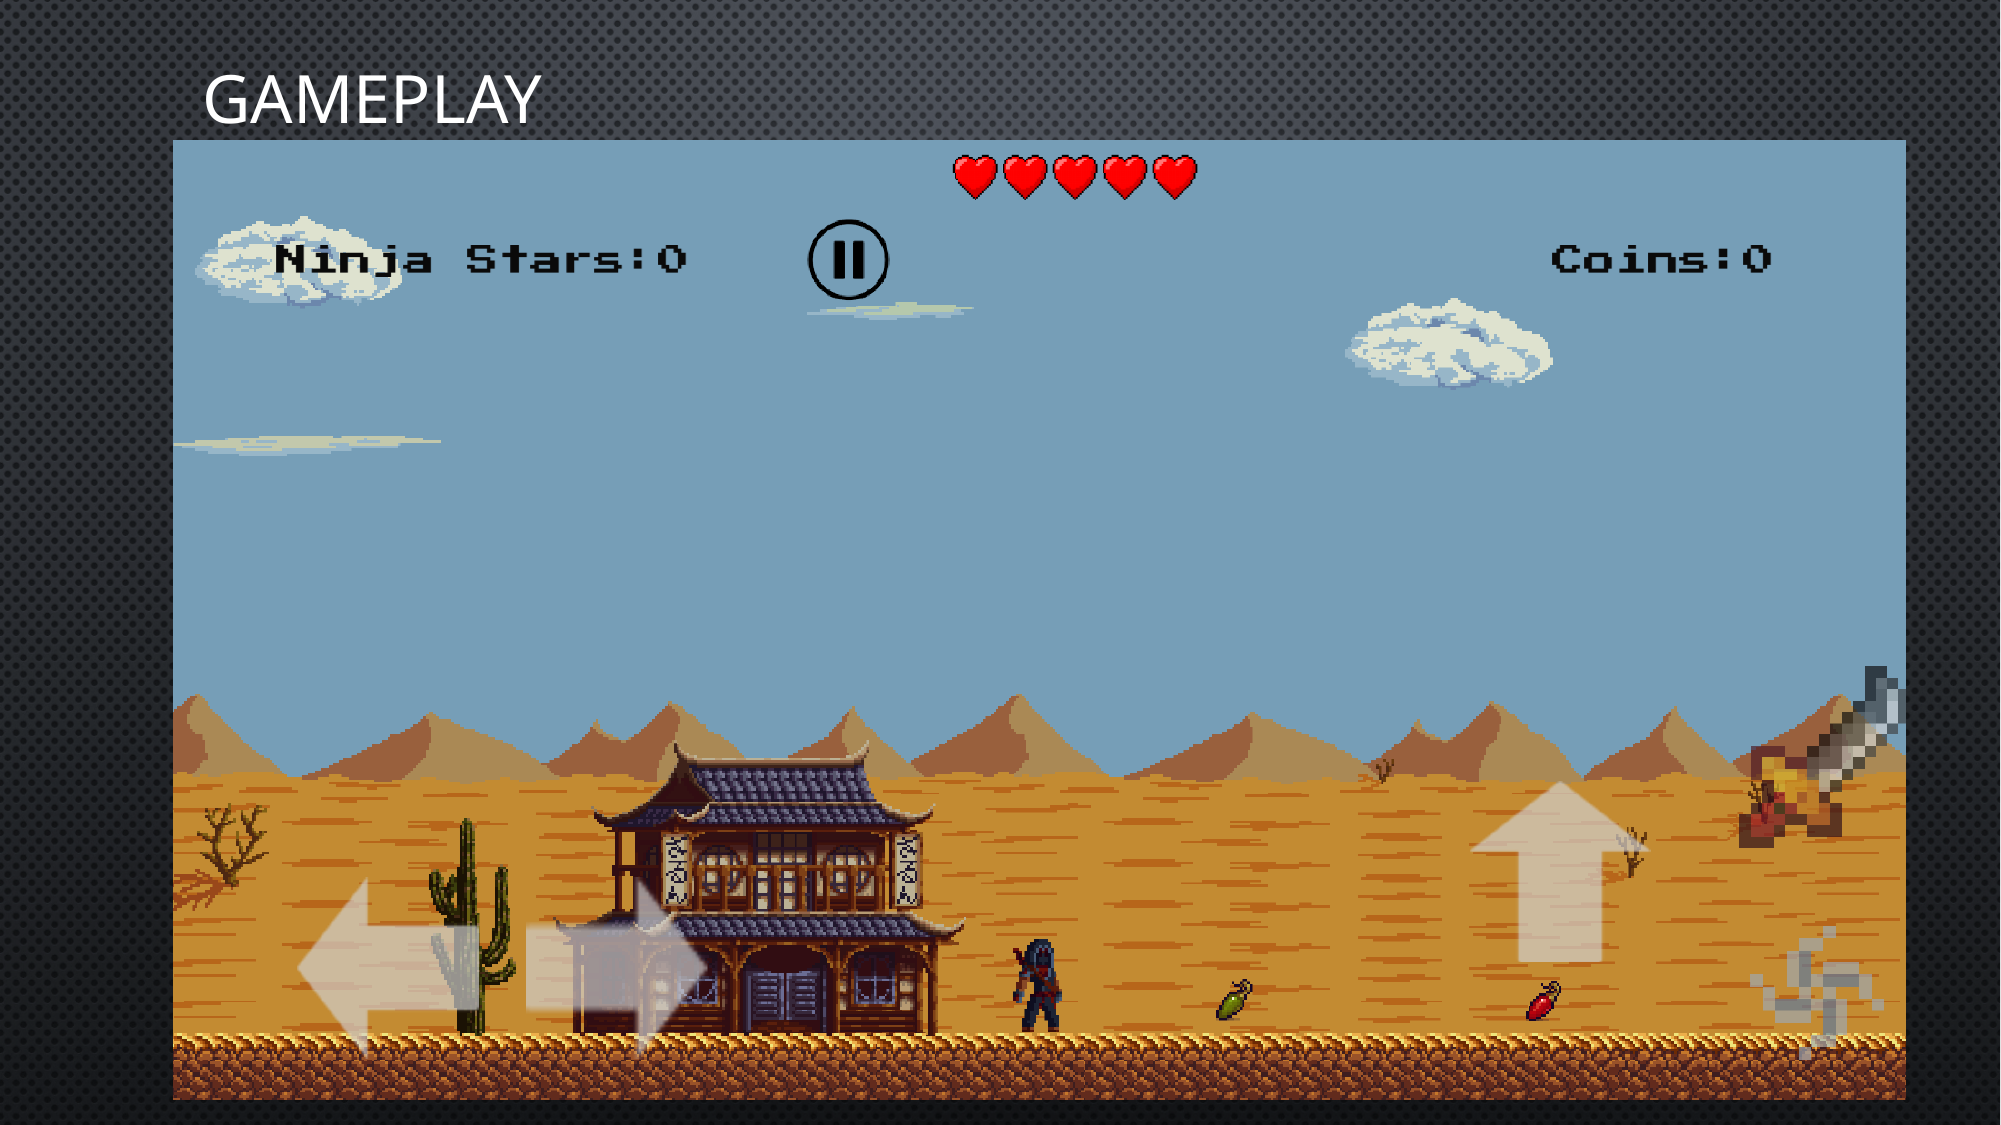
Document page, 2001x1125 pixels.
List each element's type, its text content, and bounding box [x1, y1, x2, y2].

title Gameplay [187, 0, 1813, 139]
picture [173, 139, 1906, 1100]
